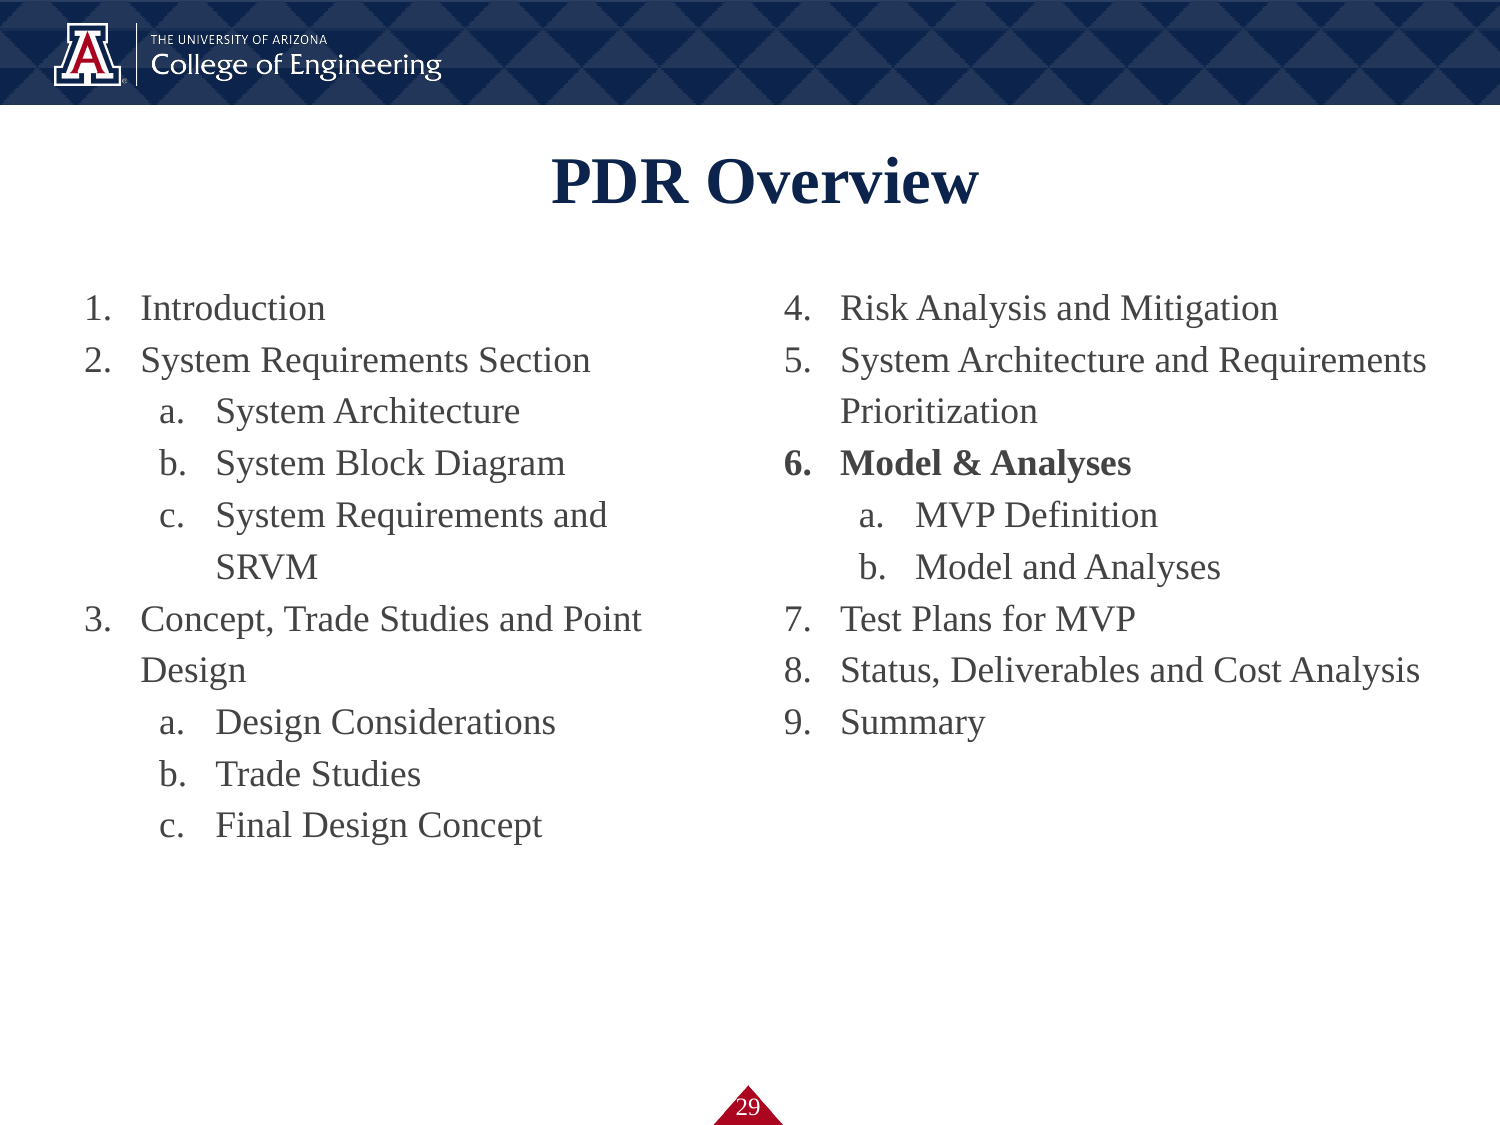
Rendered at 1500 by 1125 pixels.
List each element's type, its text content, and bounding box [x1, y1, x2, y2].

text_box Risk Analysis and Mitigation System Architecture and Requirements Prioritization Model & Analyses MVP Definition Model and Analyses Test Plans for MVP Status, Deliverables and Cost Analysis Summary [750, 261, 1463, 864]
title PDR Overview [90, 101, 1441, 251]
text_box Introduction System Requirements Section System Architecture System Block Diagram System Requirements and SRVM Concept, Trade Studies and Point Design Design Considerations Trade Studies Final Design Concept [50, 261, 716, 864]
picture [54, 23, 442, 86]
slide_number ‹#› [715, 1075, 781, 1125]
